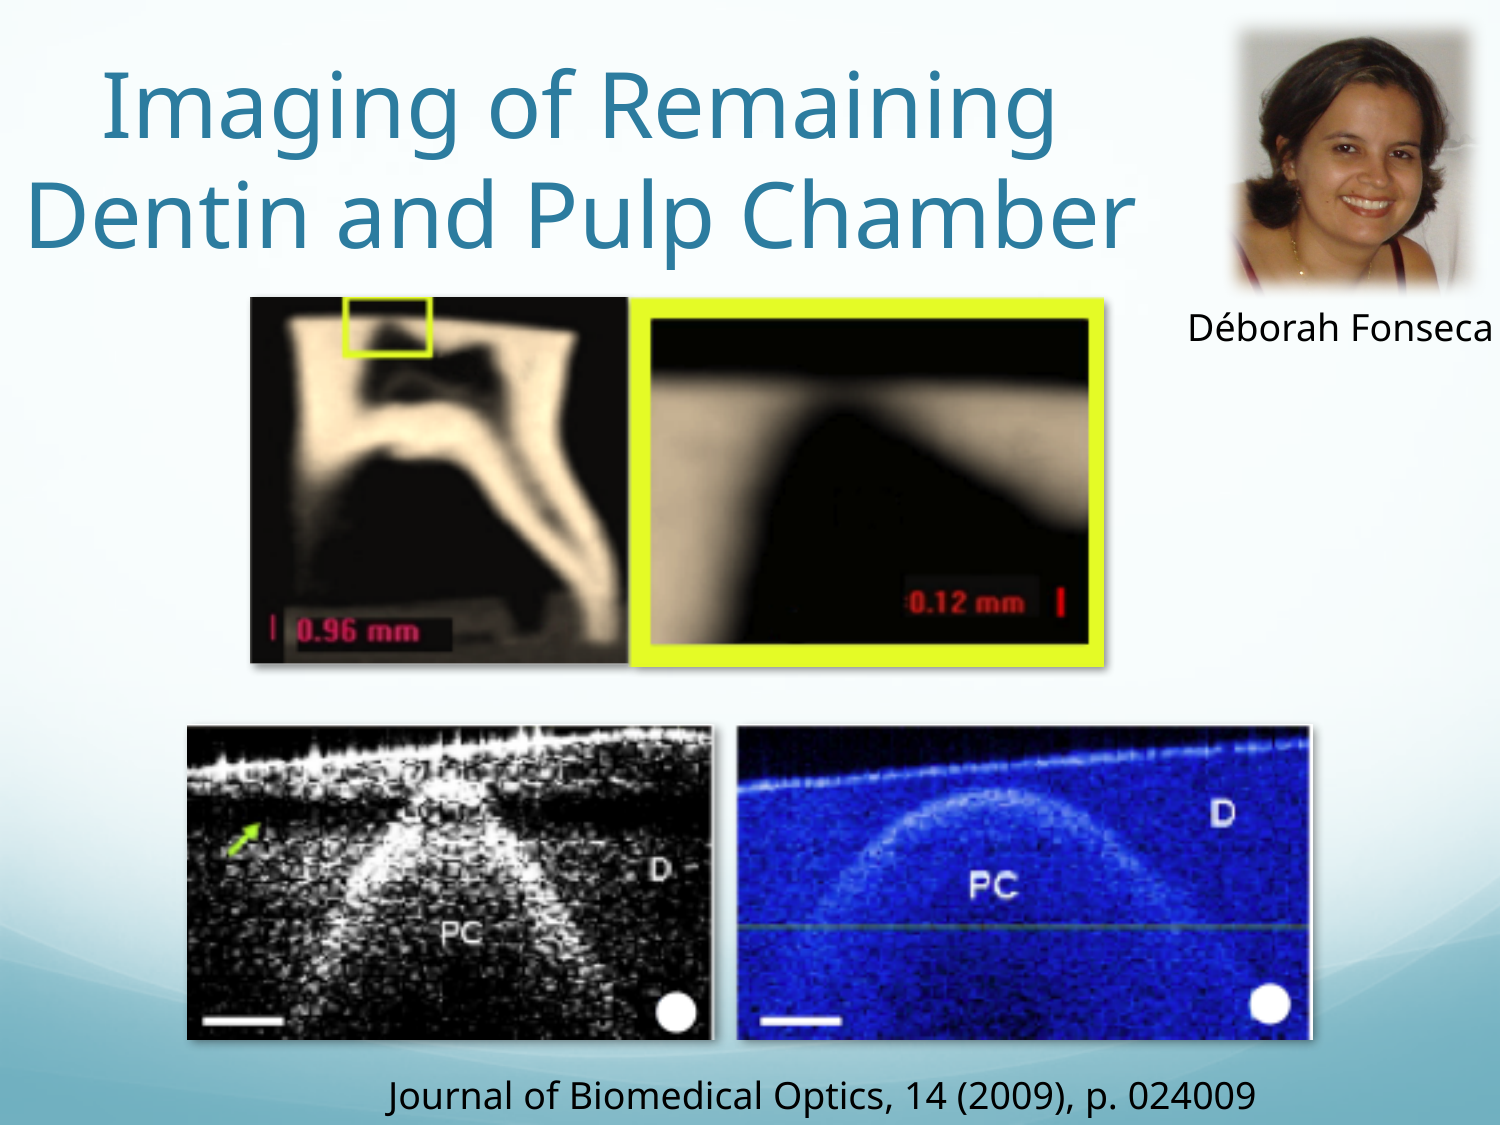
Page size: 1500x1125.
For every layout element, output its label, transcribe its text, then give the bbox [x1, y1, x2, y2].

text_box Journal of Biomedical Optics, 14 (2009), p. 024009 [373, 1064, 1283, 1125]
title Imaging of Remaining Dentin and Pulp Chamber [0, 17, 1163, 297]
picture [187, 724, 1314, 1041]
picture [249, 297, 1105, 668]
text_box Déborah Fonseca [1172, 296, 1500, 357]
picture [1221, 10, 1488, 302]
